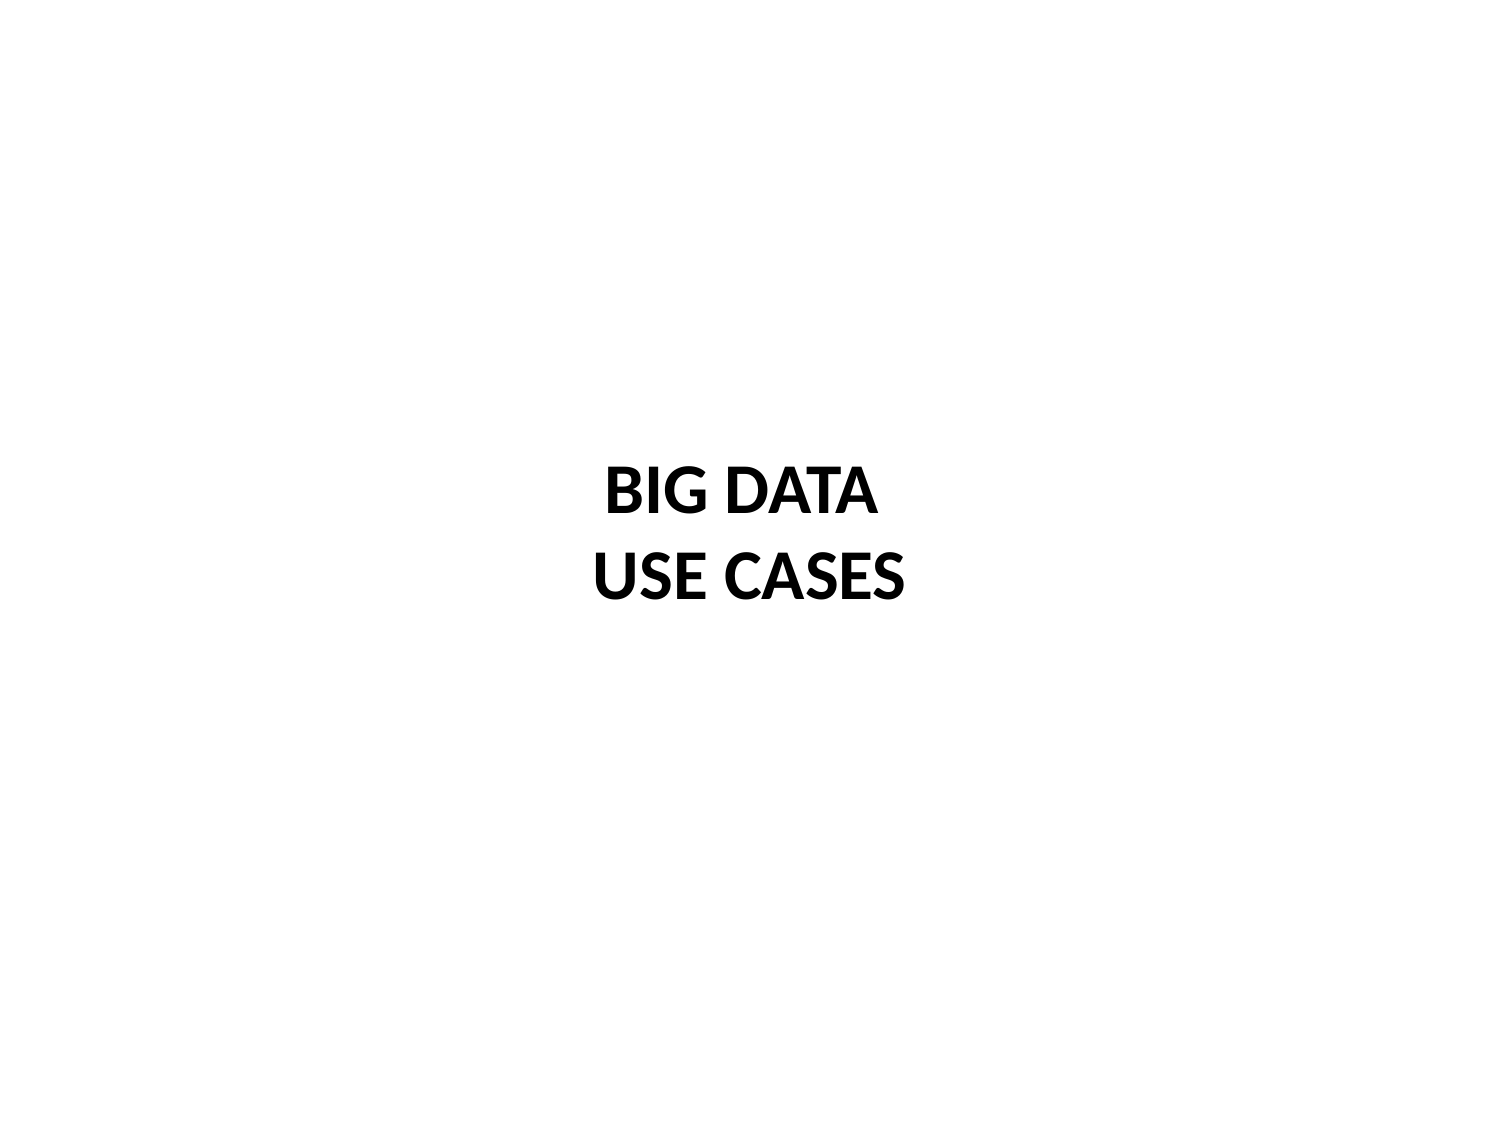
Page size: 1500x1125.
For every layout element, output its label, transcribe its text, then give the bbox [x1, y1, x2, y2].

title BIG DATA USE CASES [75, 434, 1425, 623]
